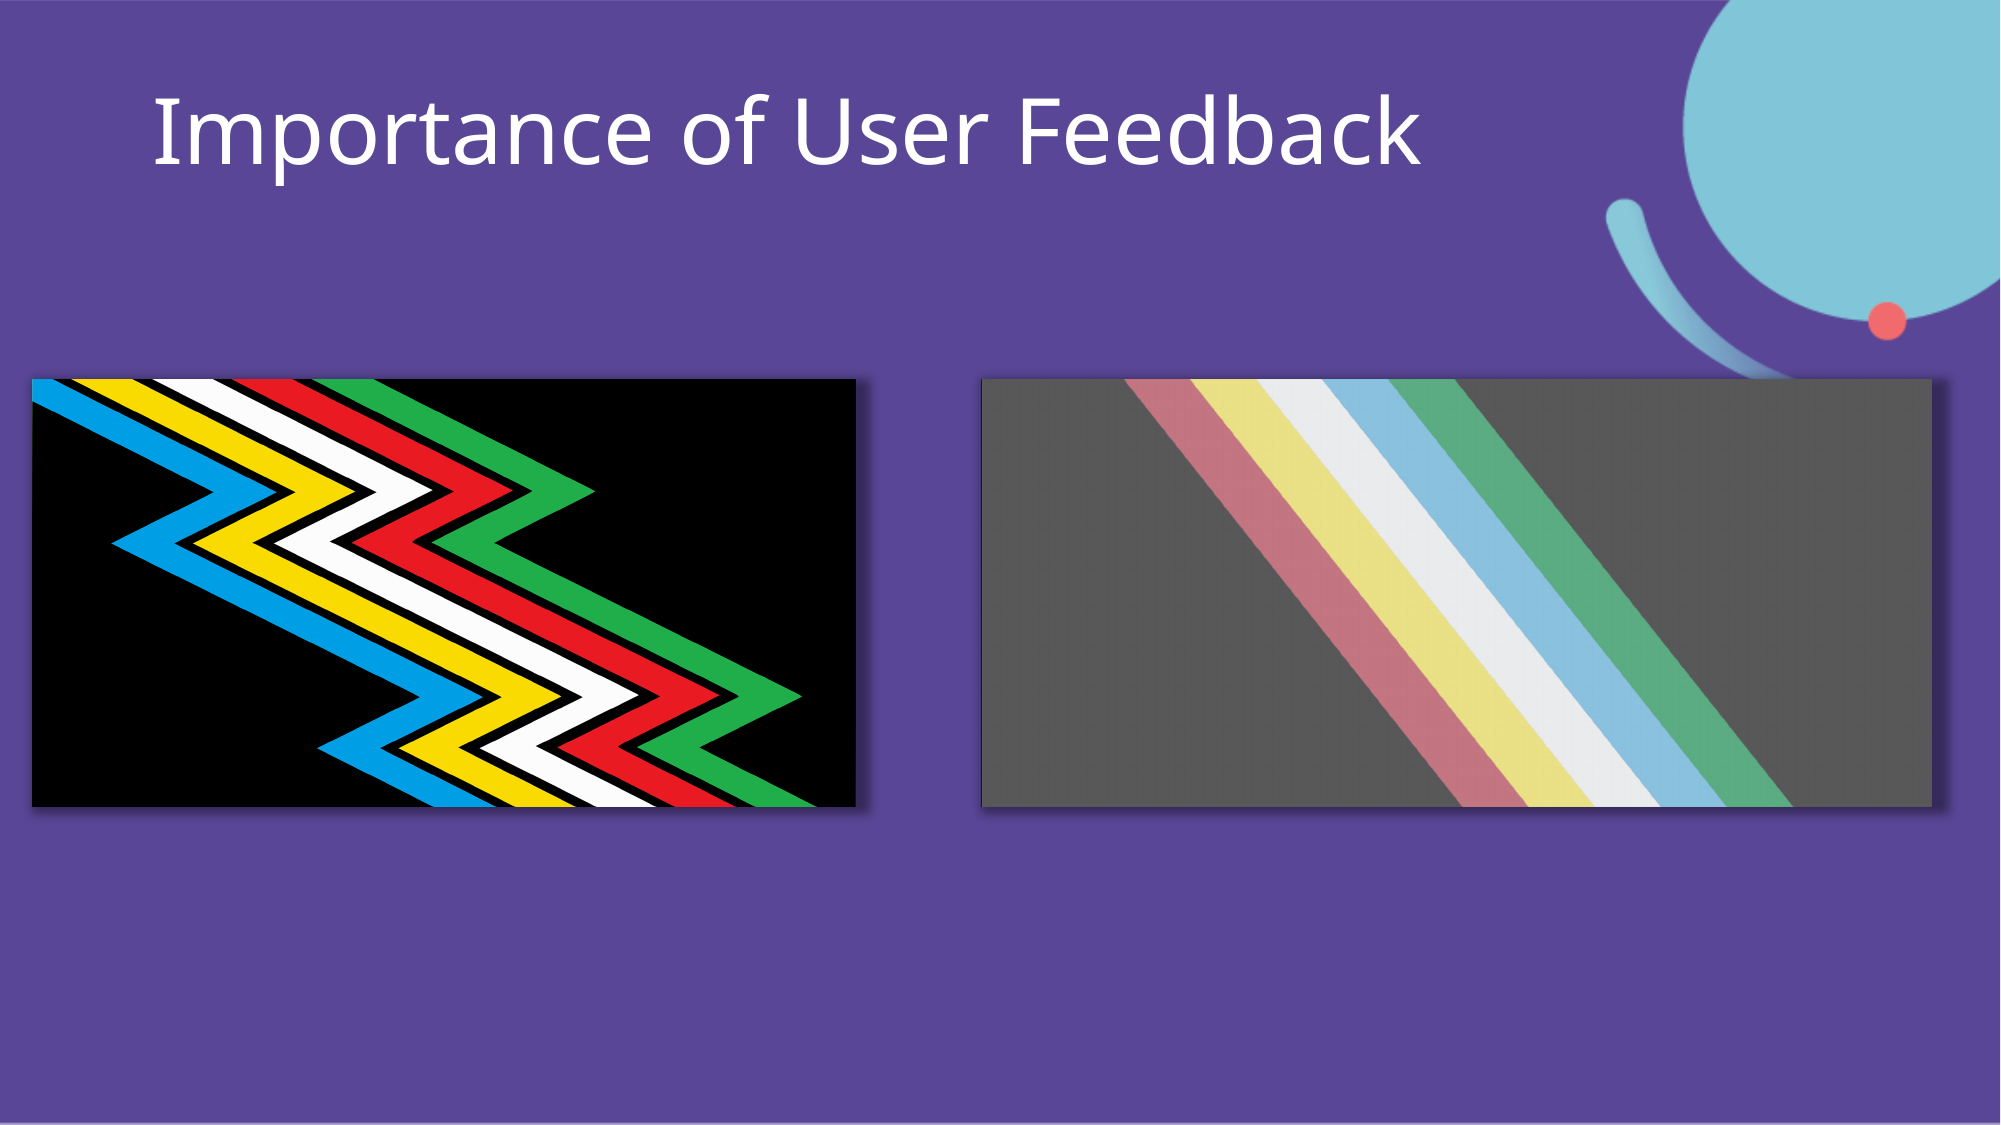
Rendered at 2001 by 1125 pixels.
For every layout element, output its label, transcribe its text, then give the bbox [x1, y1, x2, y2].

picture [0, 0, 2001, 1125]
title Importance of User Feedback [137, 26, 1505, 244]
